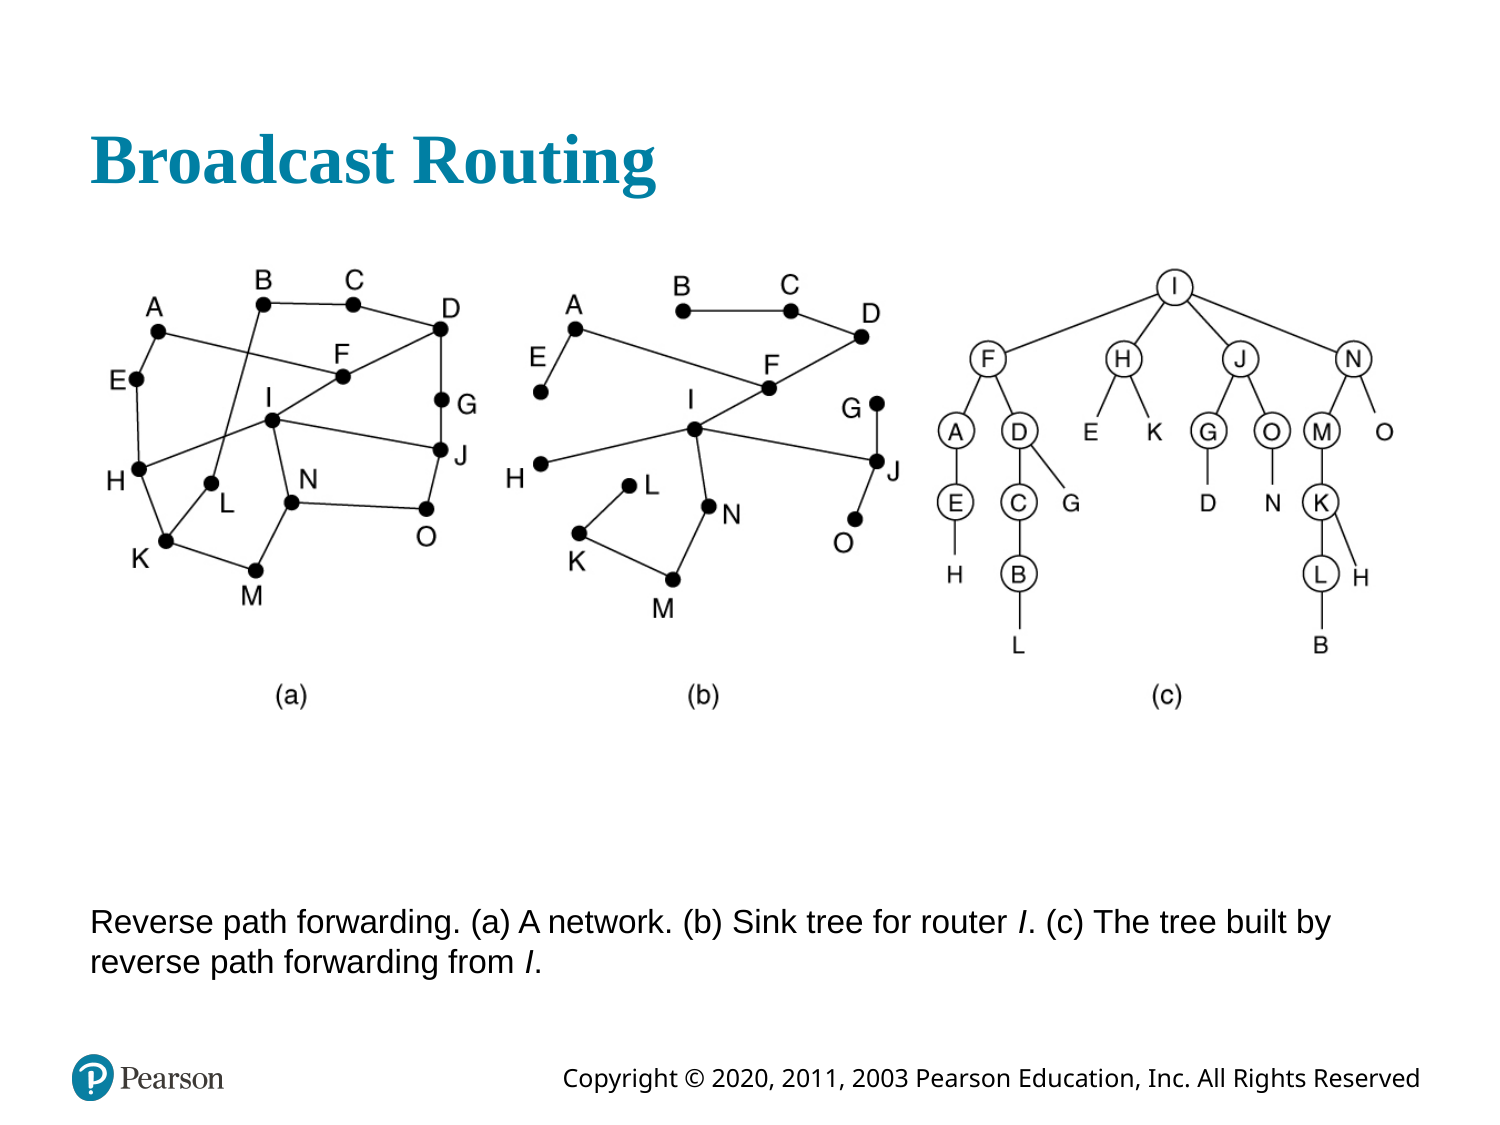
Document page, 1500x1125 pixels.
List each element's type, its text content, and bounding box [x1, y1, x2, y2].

picture [72, 1054, 88, 1070]
picture [106, 264, 1394, 710]
picture [98, 1054, 224, 1101]
title Broadcast Routing [75, 37, 1425, 213]
picture [72, 1087, 83, 1101]
picture [80, 1063, 106, 1088]
list Reverse path forwarding. (a) A network. (b) Sink tree for router I. (c) The tree built by reverse path forwarding from I. [75, 828, 1425, 996]
